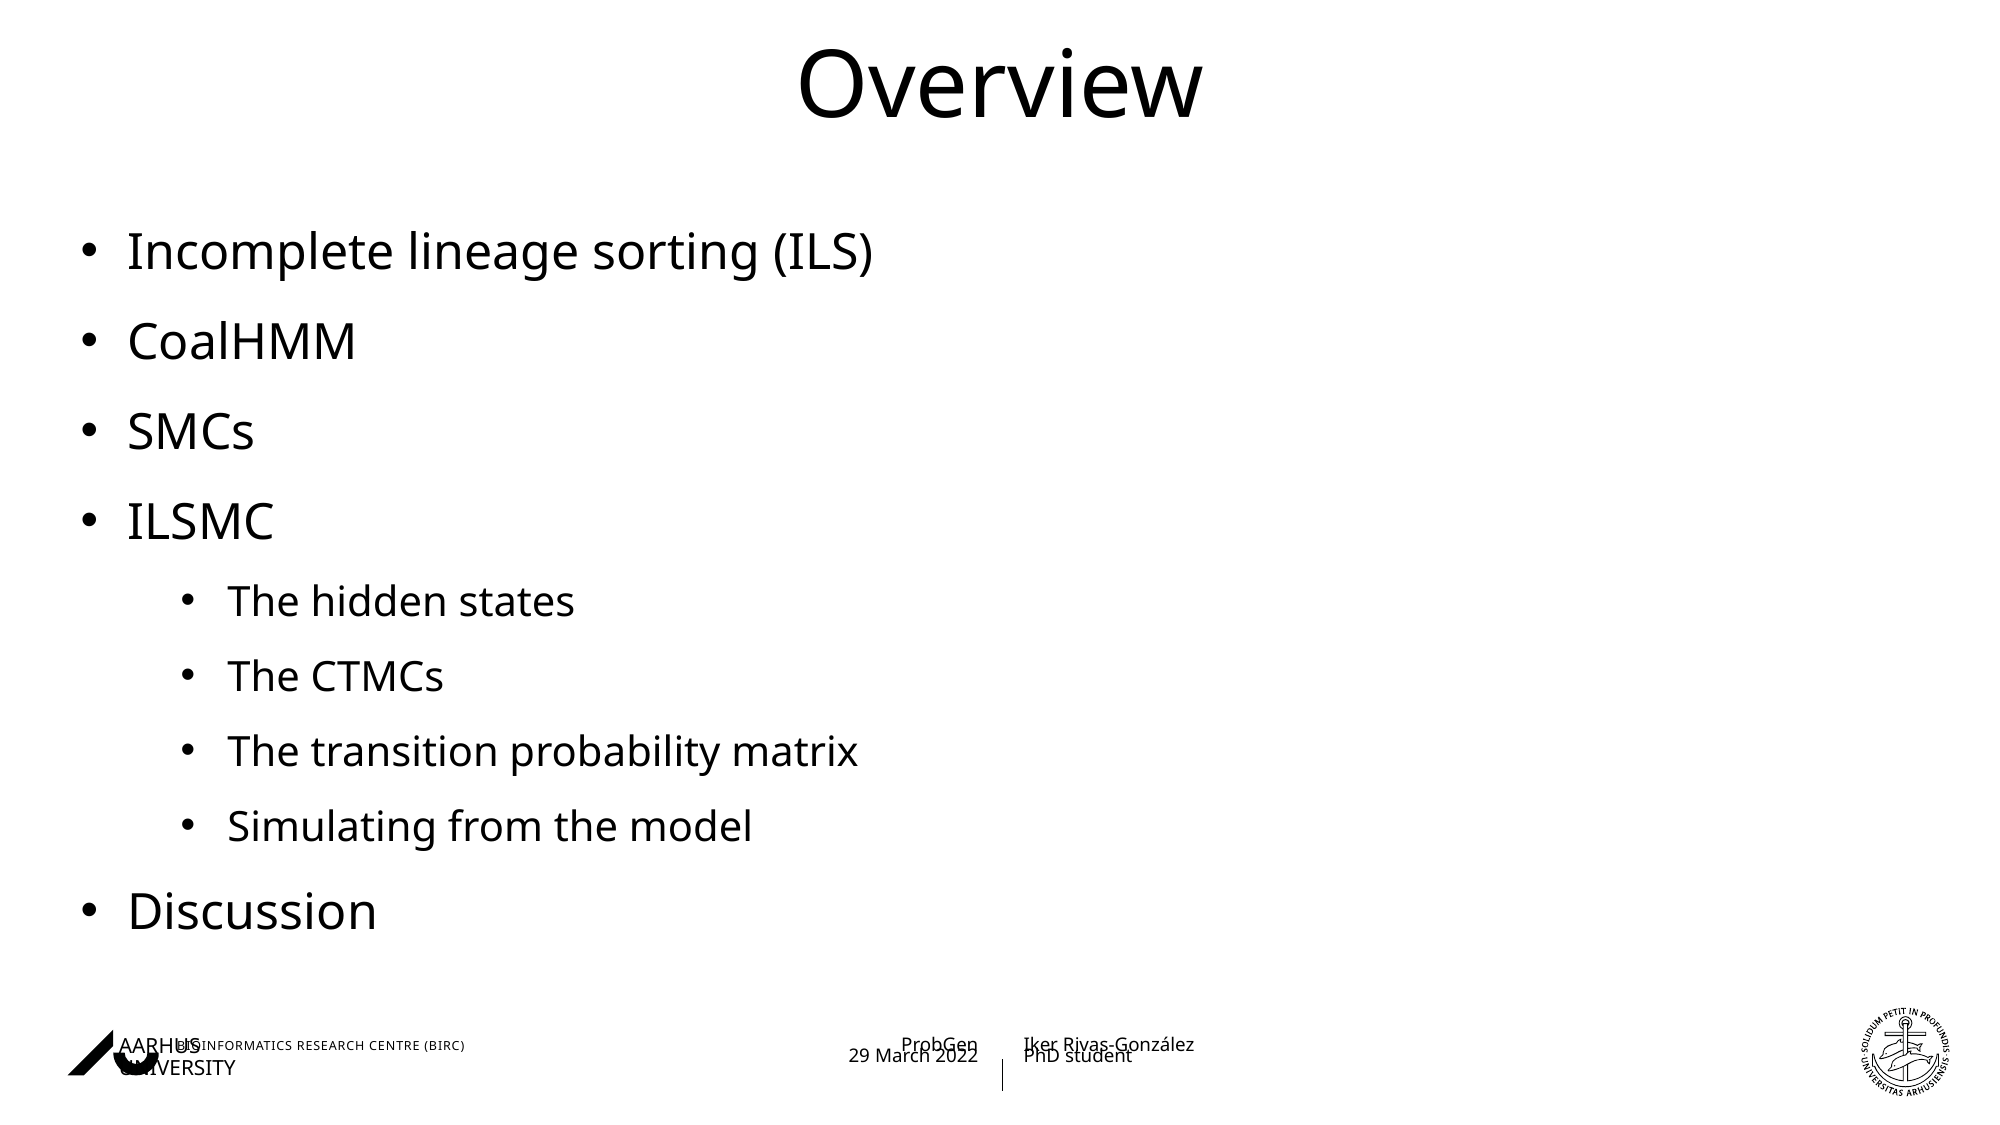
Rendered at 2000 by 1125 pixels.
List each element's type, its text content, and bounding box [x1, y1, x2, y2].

title Overview [51, 37, 1948, 162]
text_box Incomplete lineage sorting (ILS) CoalHMM SMCs ILSMC The hidden states The CTMCs The transition probability matrix Simulating from the model Discussion [80, 189, 875, 940]
